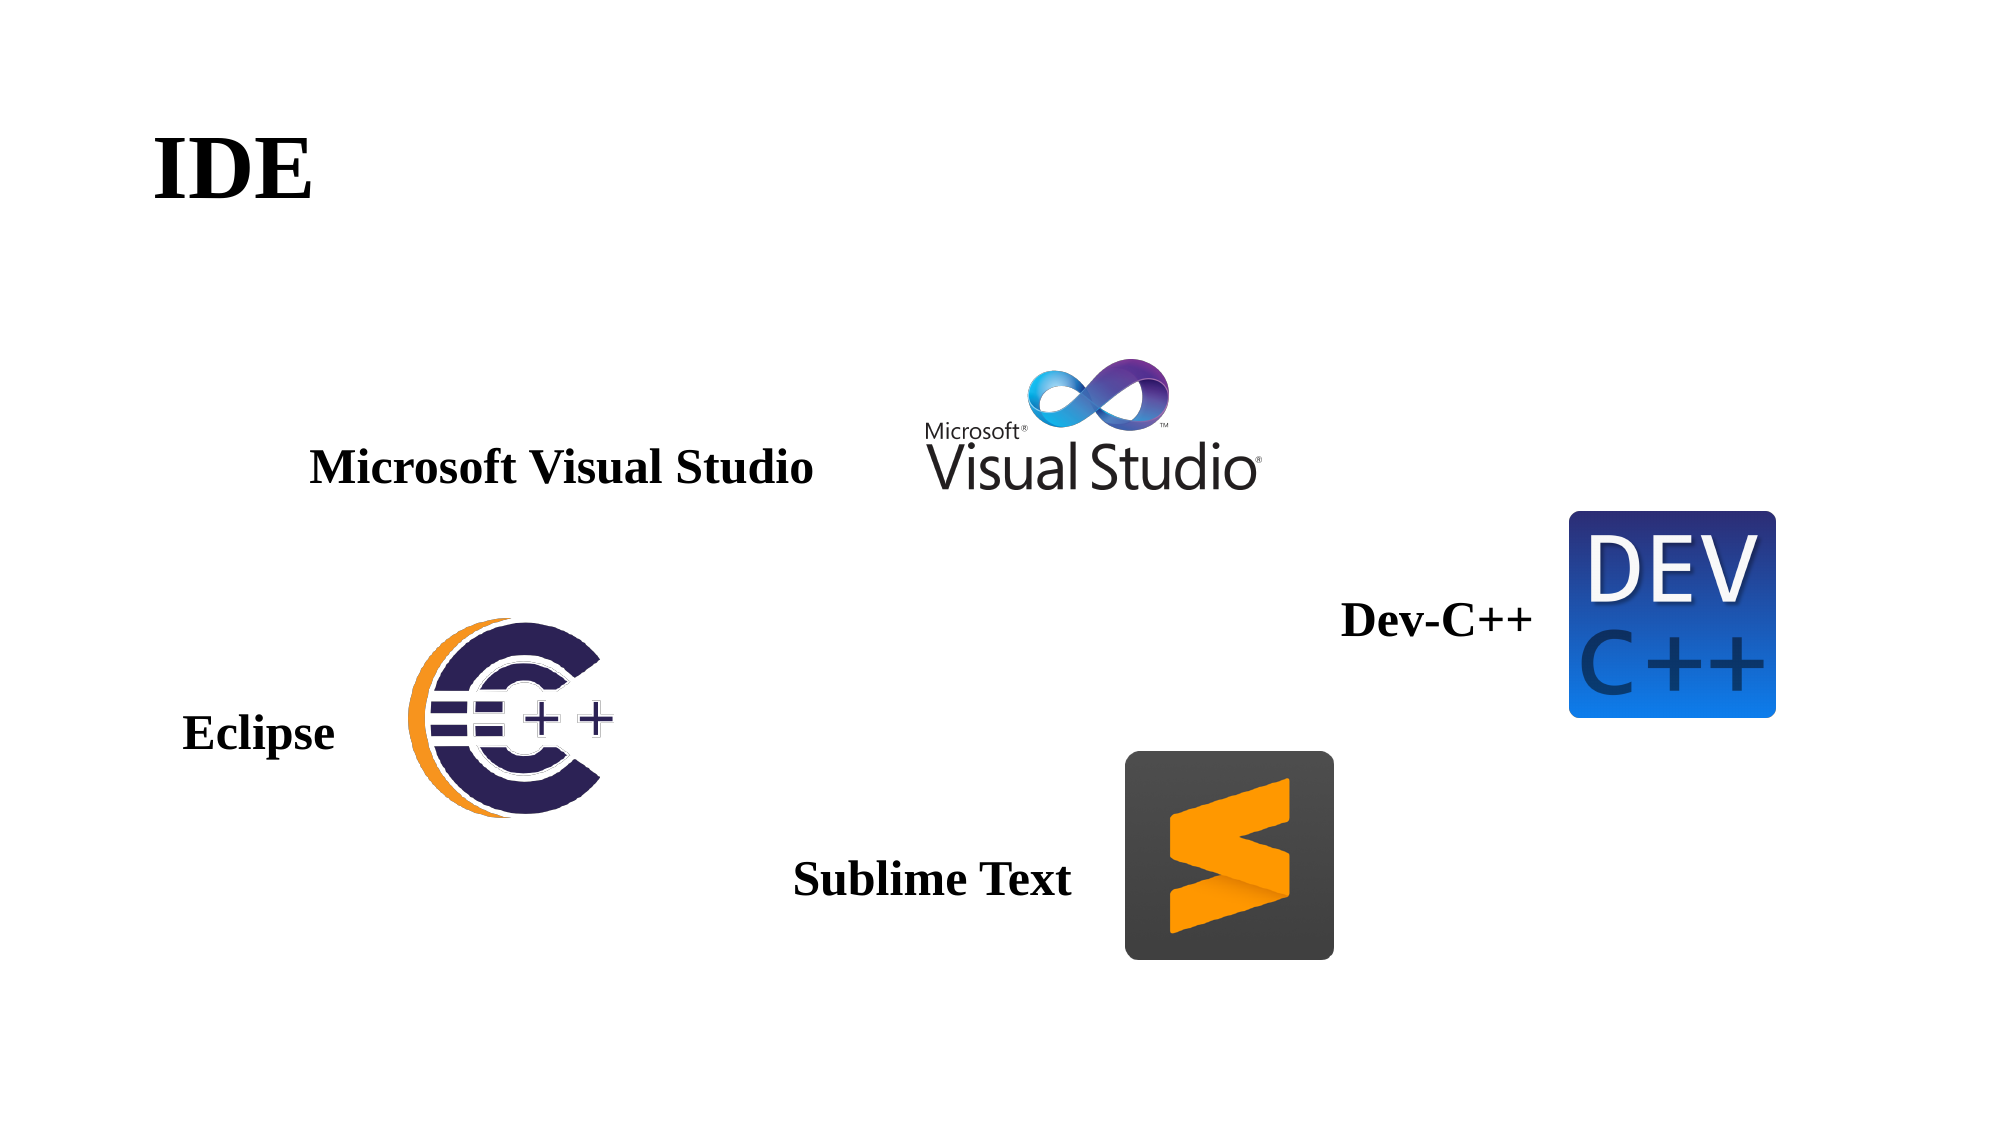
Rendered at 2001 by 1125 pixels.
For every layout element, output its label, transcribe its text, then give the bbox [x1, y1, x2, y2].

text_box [1326, 511, 1814, 718]
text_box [294, 359, 1261, 491]
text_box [167, 618, 655, 818]
title IDE [137, 59, 1863, 278]
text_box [777, 751, 1334, 960]
